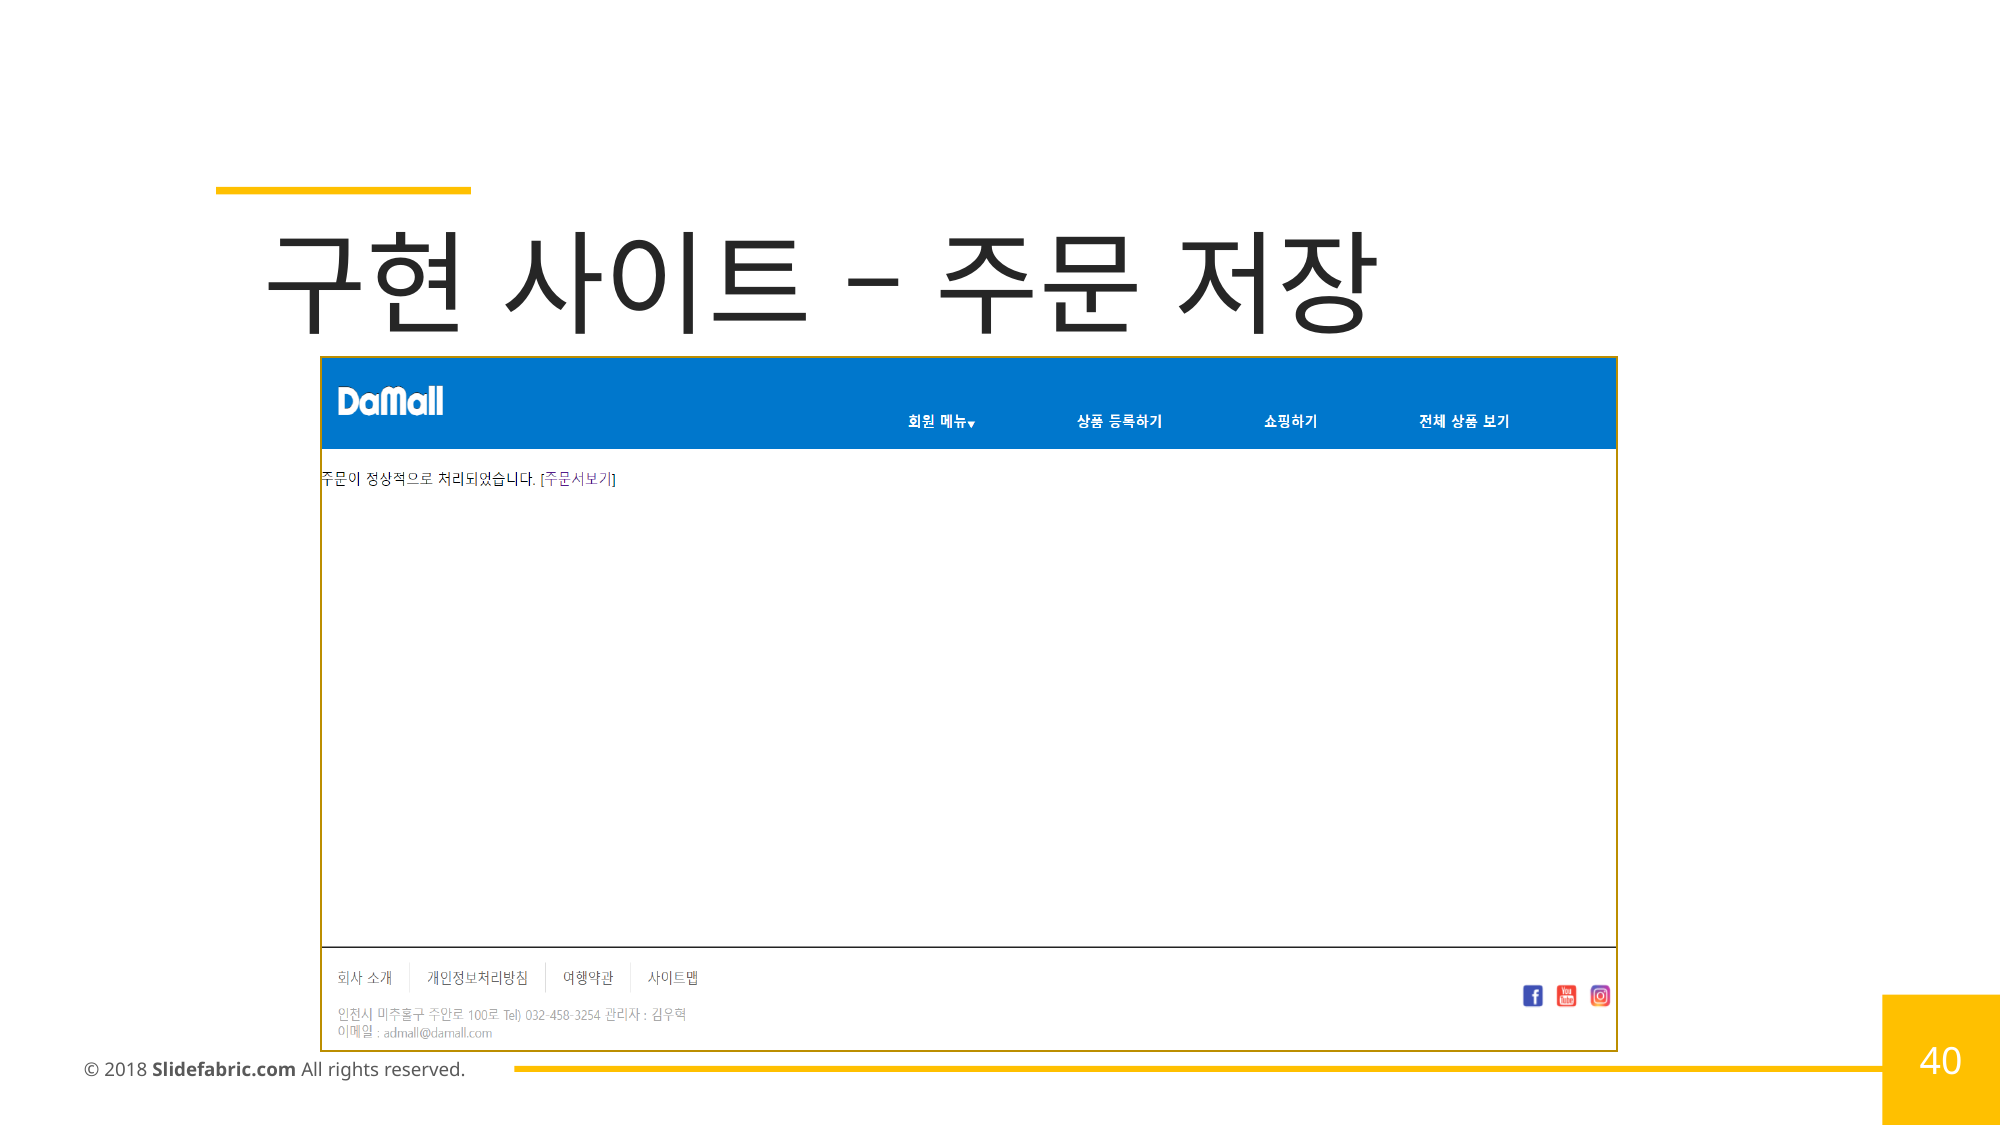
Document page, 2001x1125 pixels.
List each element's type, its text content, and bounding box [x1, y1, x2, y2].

text_box [215, 186, 472, 195]
text_box [320, 356, 1618, 1052]
text_box 구현 사이트 – 주문 저장 [248, 205, 1397, 356]
